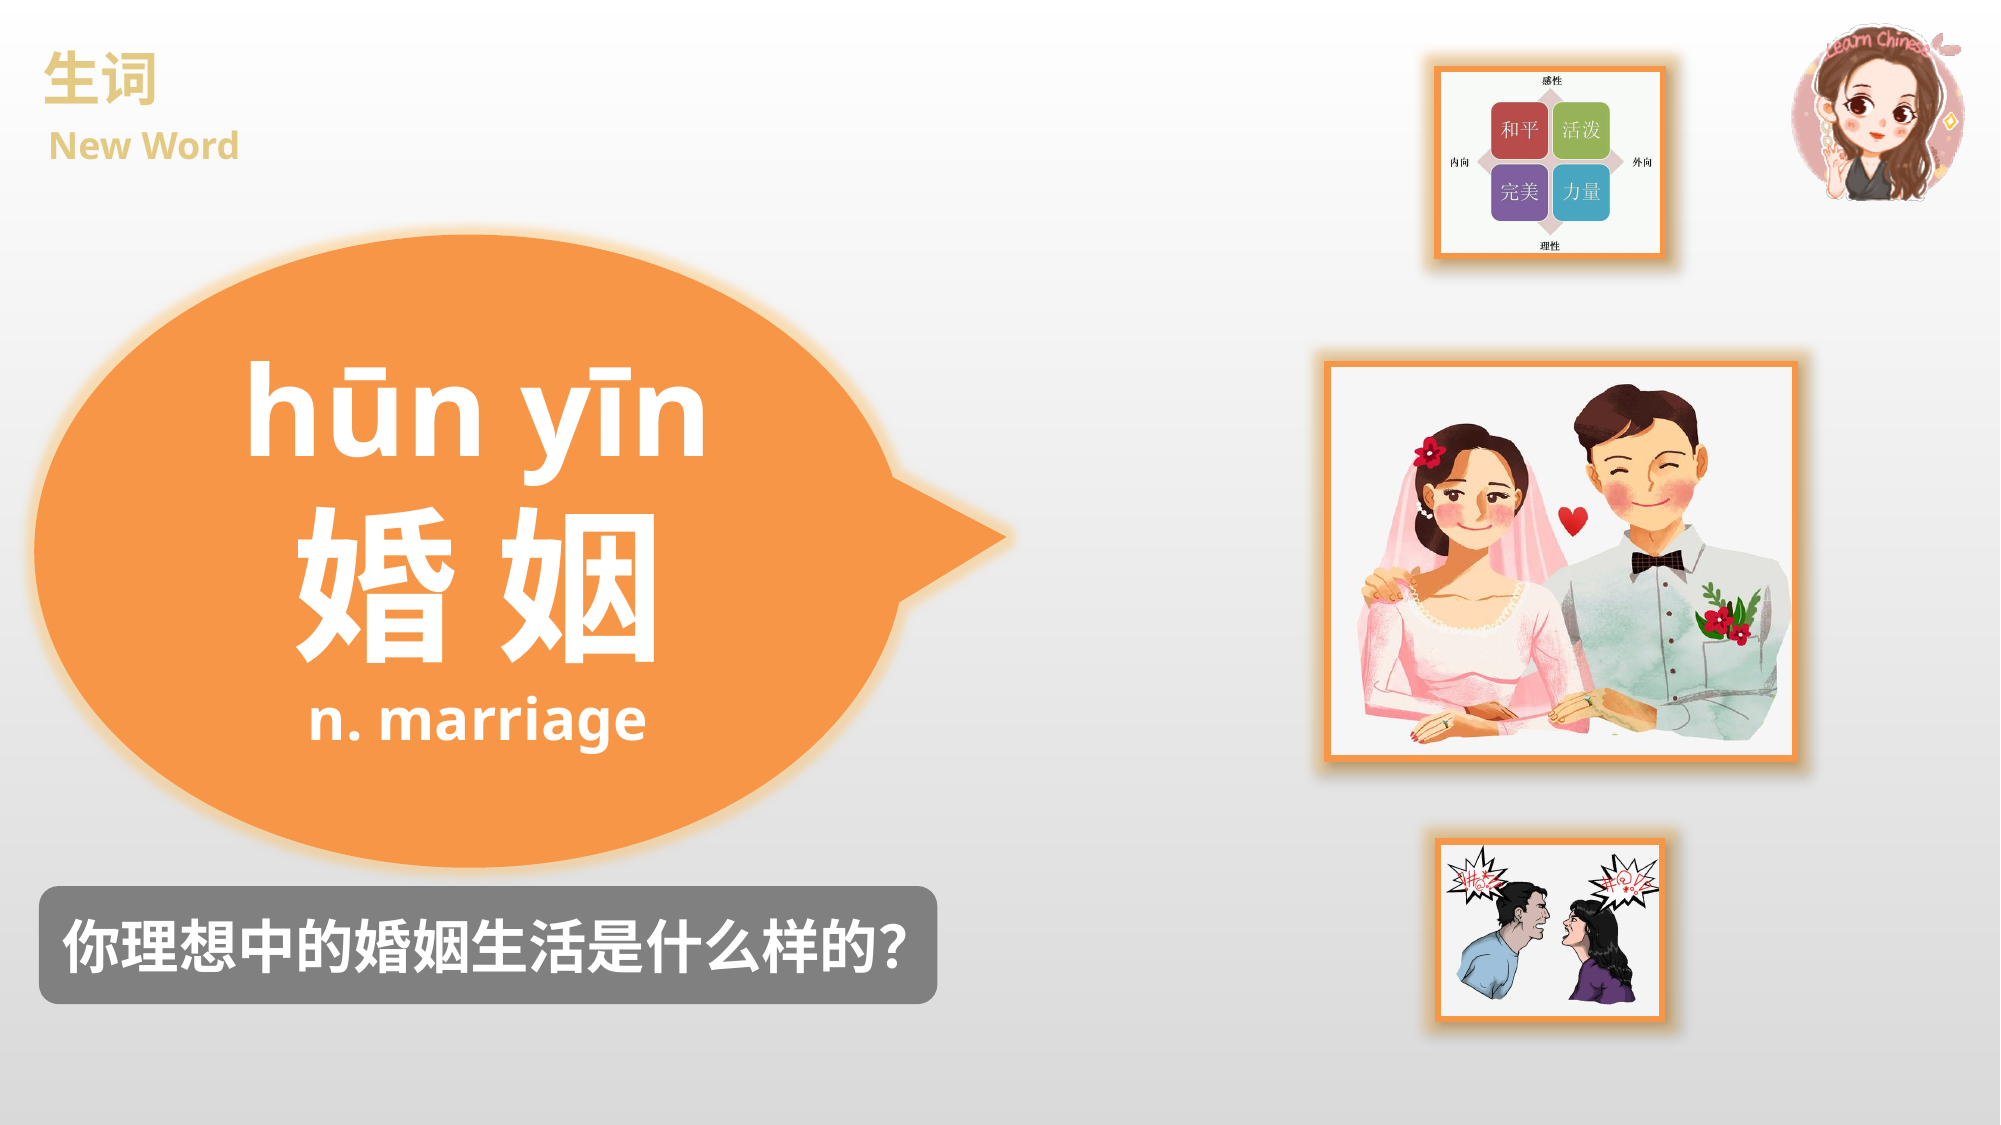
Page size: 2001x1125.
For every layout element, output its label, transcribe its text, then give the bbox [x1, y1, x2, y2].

text_box New Word [33, 115, 256, 175]
picture [1758, 0, 1998, 240]
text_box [27, 239, 928, 864]
picture [1330, 366, 1792, 756]
text_box 生词 [27, 35, 174, 120]
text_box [39, 886, 953, 1005]
picture [1441, 844, 1660, 1016]
picture [1440, 71, 1660, 253]
